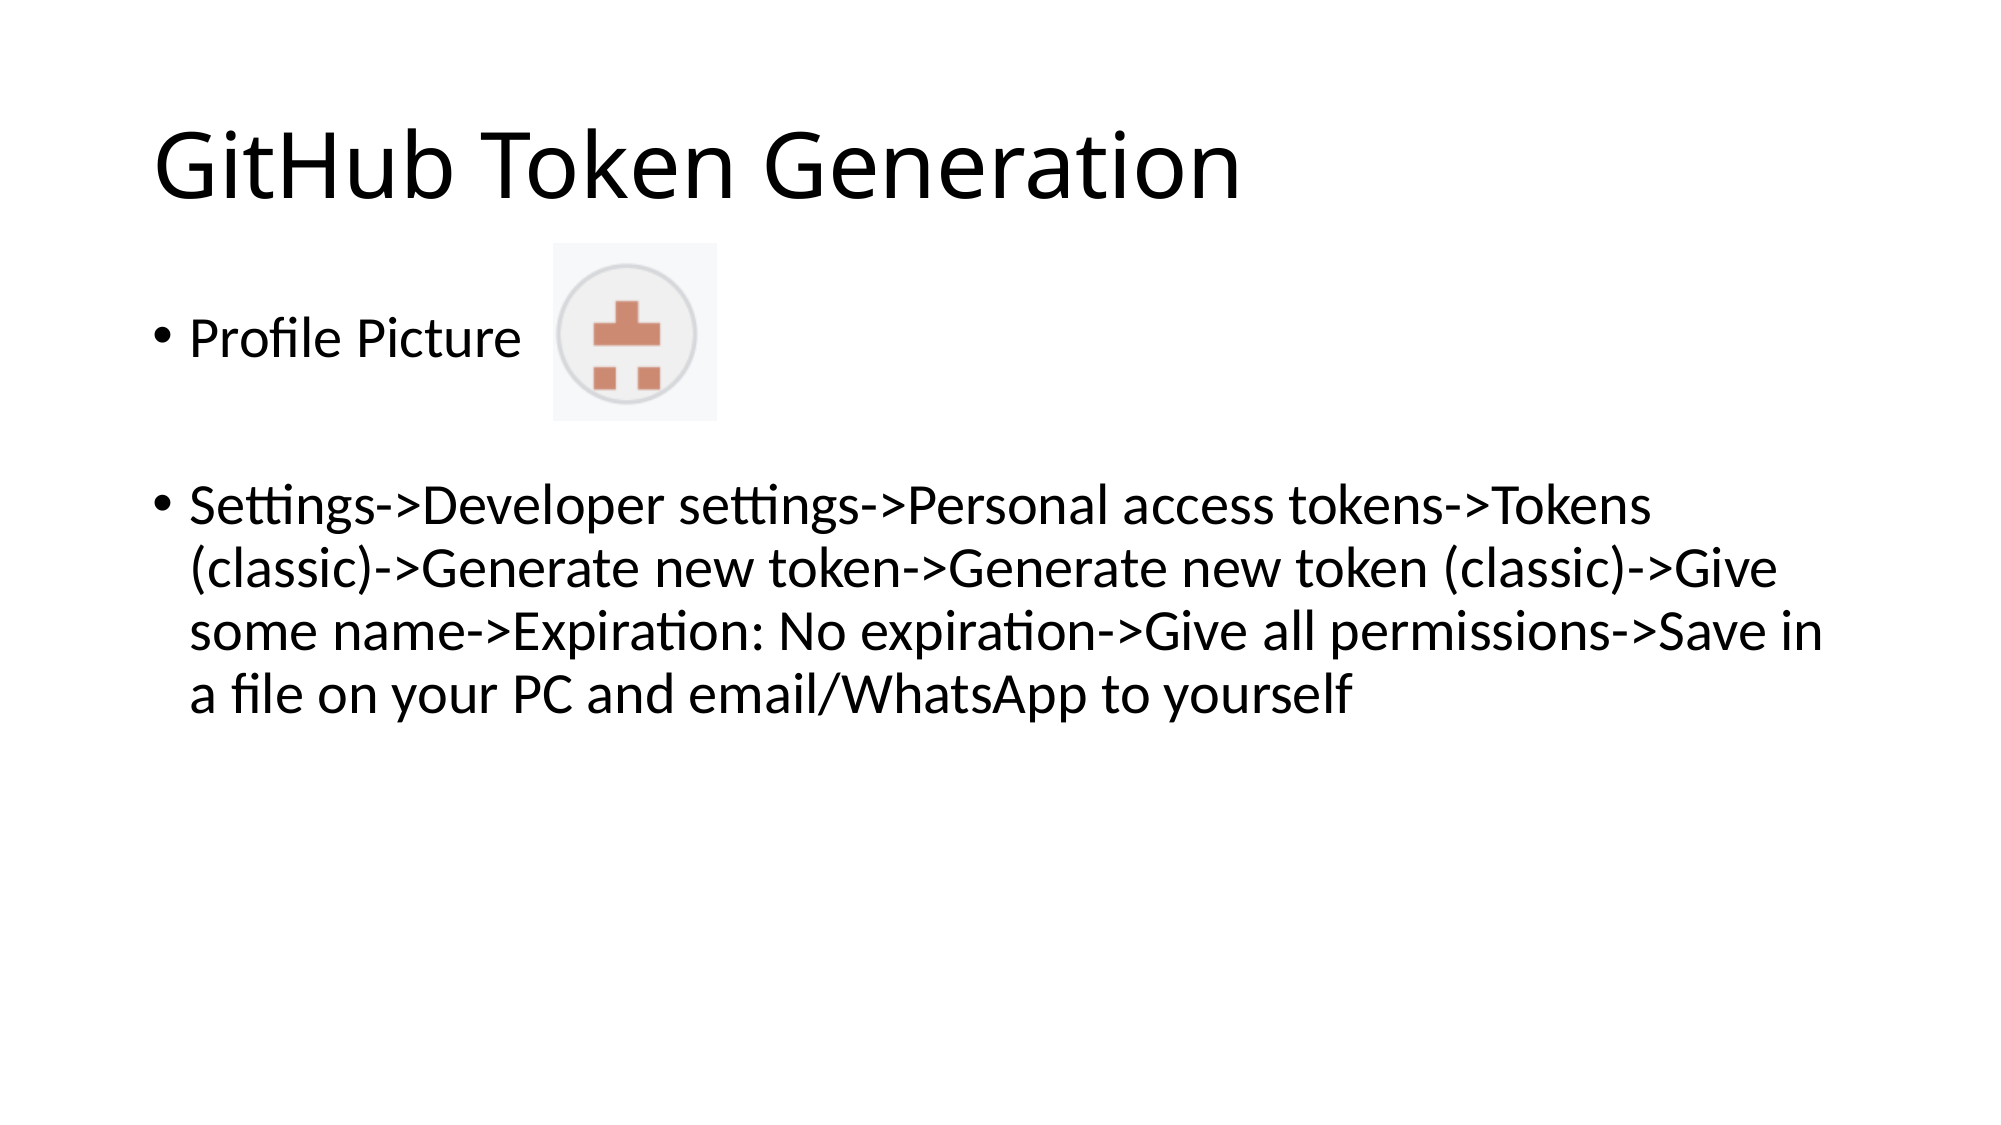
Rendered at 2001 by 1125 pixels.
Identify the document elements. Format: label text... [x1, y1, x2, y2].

list Profile Picture Settings->Developer settings->Personal access tokens->Tokens (classic)->Generate new token->Generate new token (classic)->Give some name->Expiration: No expiration->Give all permissions->Save in a file on your PC and email/WhatsApp to yourself [137, 299, 1863, 1014]
title GitHub Token Generation [137, 59, 1863, 278]
picture [553, 243, 717, 421]
